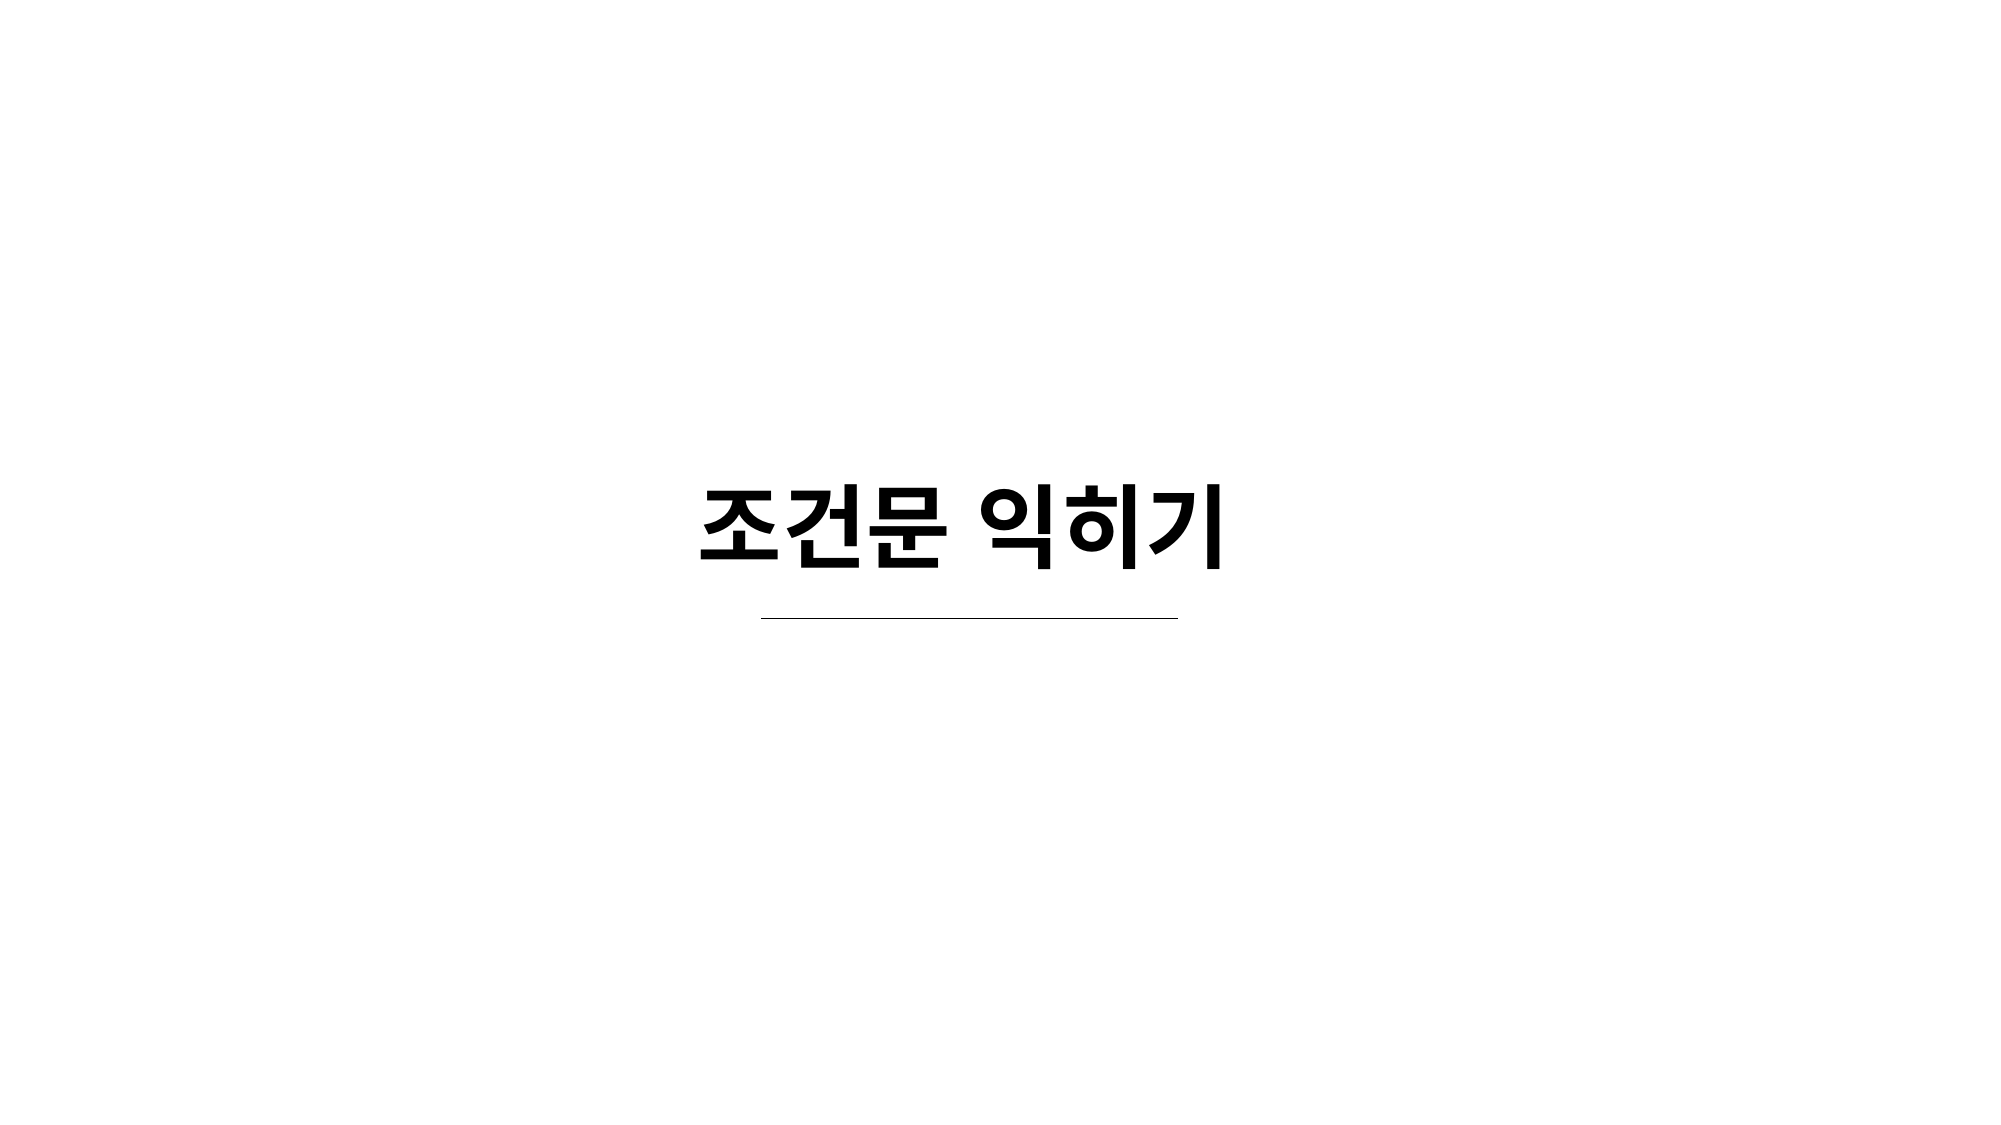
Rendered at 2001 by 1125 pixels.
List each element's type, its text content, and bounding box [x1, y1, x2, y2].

text_box 조건문 익히기 [682, 462, 1246, 588]
